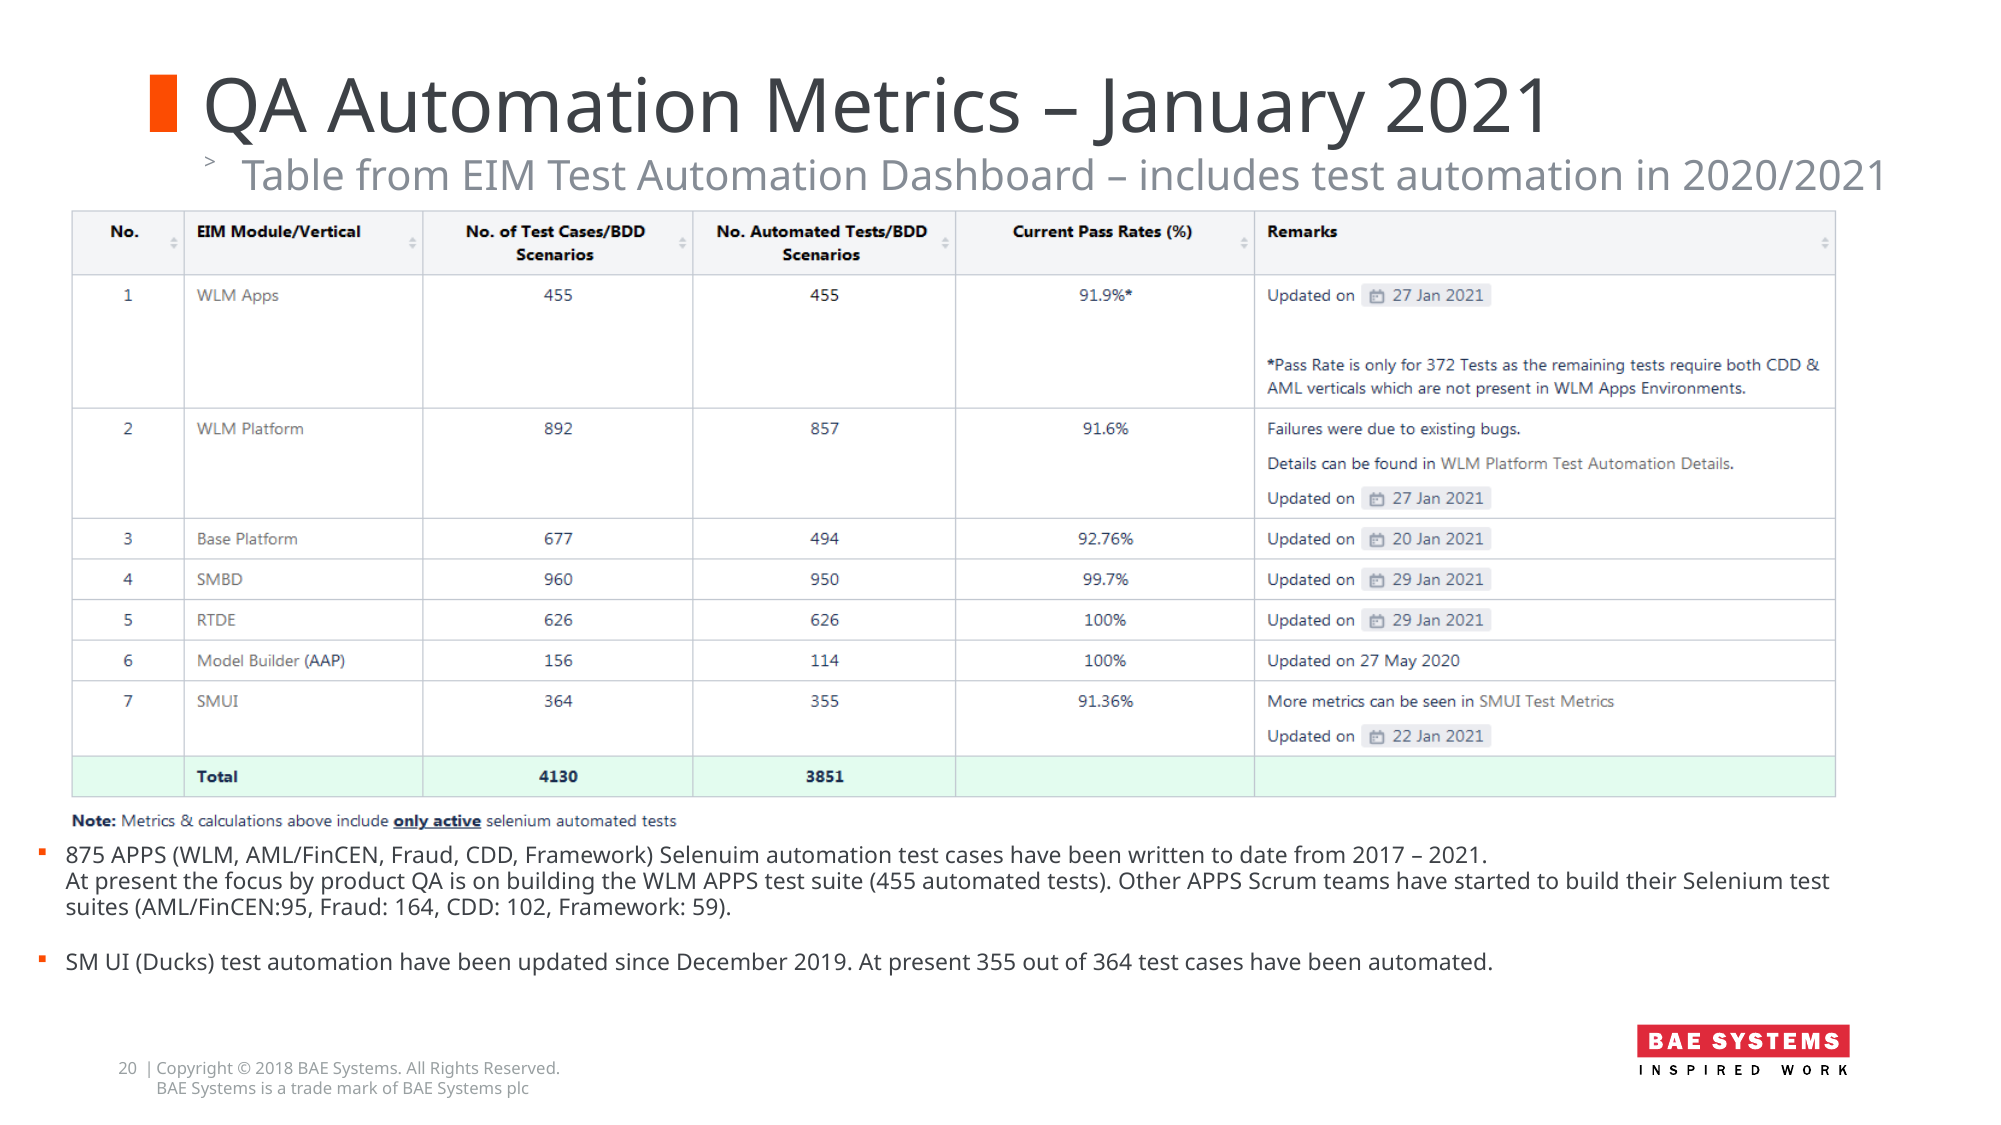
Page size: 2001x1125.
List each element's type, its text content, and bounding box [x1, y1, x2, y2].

list 875 APPS (WLM, AML/FinCEN, Fraud, CDD, Framework) Selenuim automation test cases have been written to date from 2017 – 2021. At present the focus by product QA is on building the WLM APPS test suite (455 automated tests). Other APPS Scrum teams have started to build their Selenium test suites (AML/FinCEN:95, Fraud: 164, CDD: 102, Framework: 59). SM UI (Ducks) test automation have been updated since December 2019. At present 355 out of 364 test cases have been automated. [37, 842, 1870, 901]
picture [68, 206, 1841, 831]
list Table from EIM Test Automation Dashboard – includes test automation in 2020/2021 [204, 156, 1959, 200]
title QA Automation Metrics – January 2021 [202, 70, 1851, 149]
